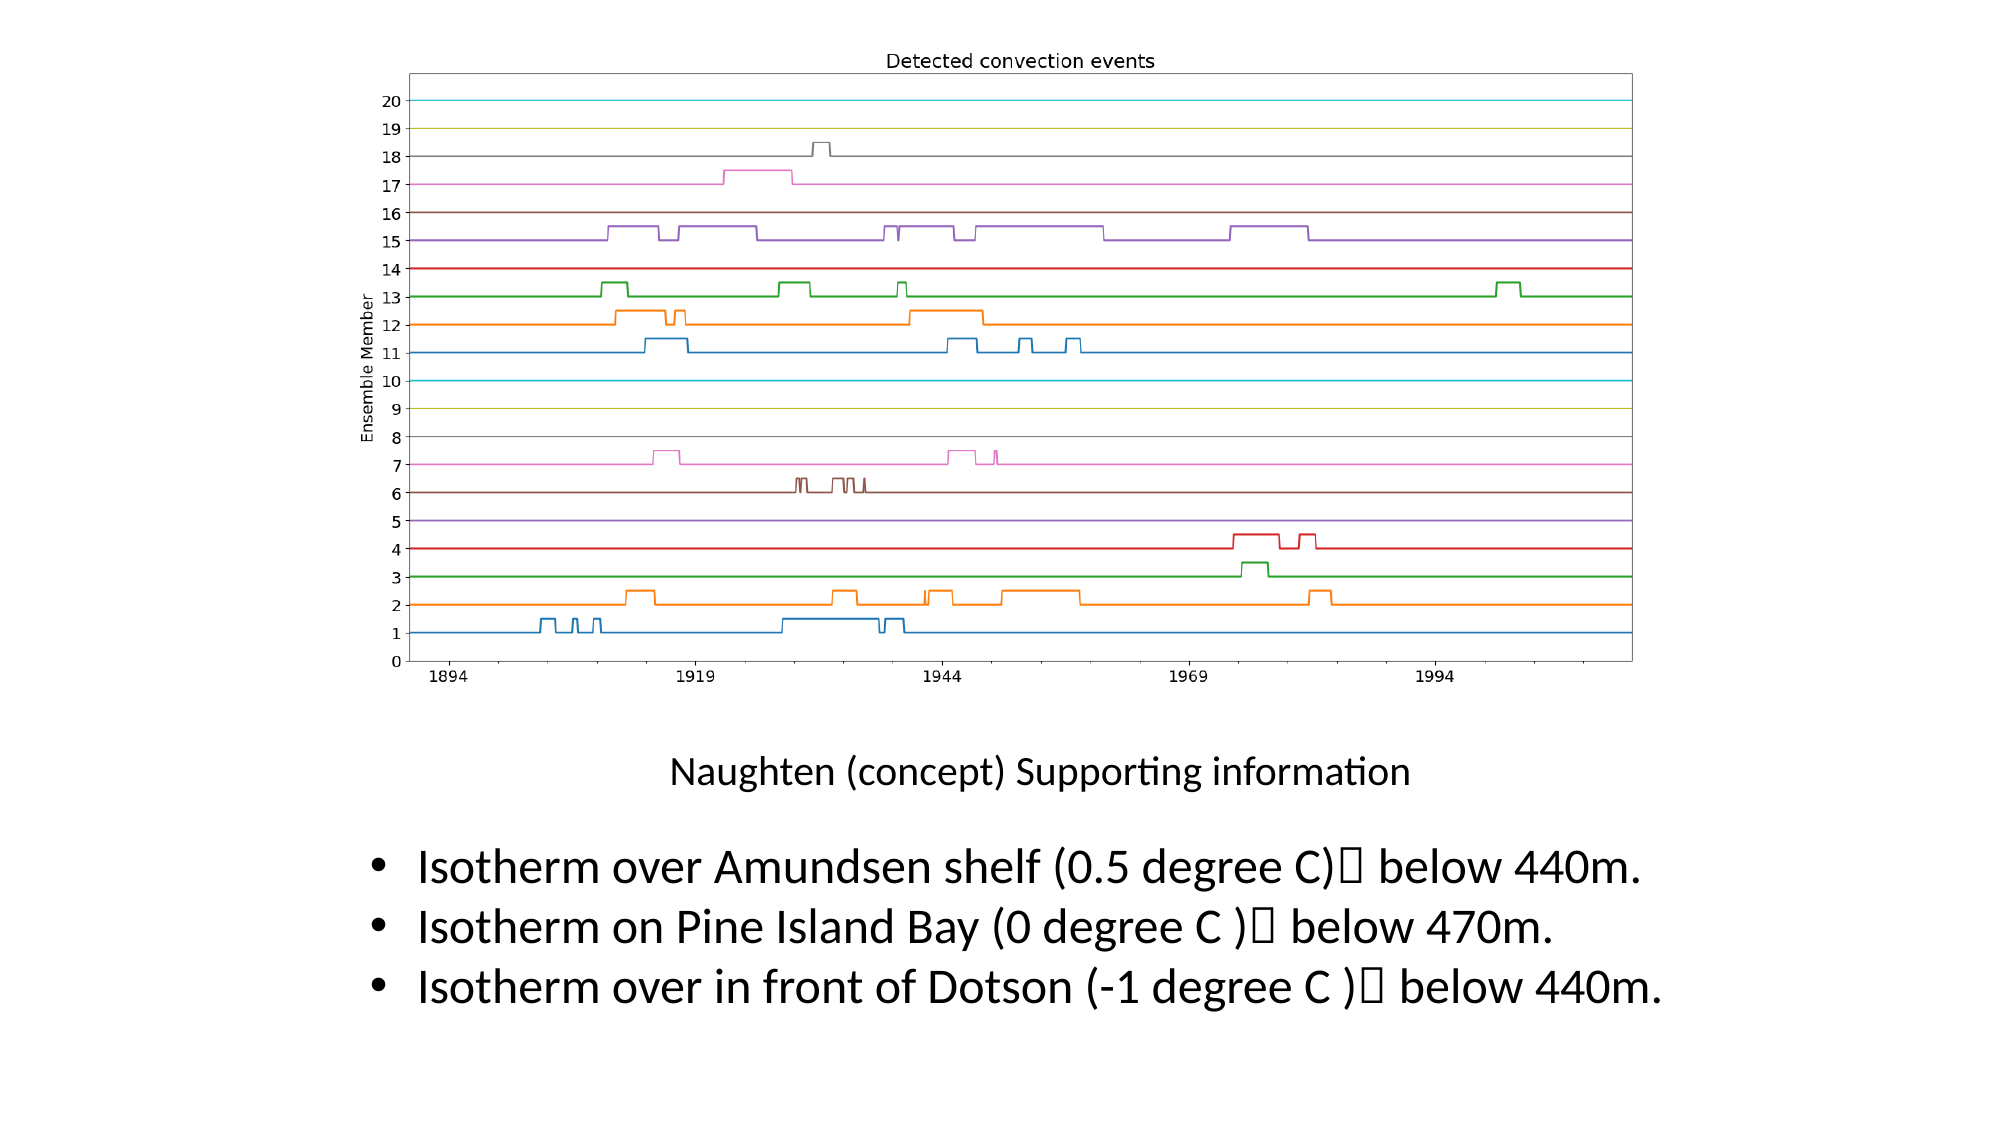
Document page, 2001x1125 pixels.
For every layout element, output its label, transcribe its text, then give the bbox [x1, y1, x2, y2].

text_box Naughten (concept) Supporting information [617, 744, 1465, 795]
text_box Isotherm over Amundsen shelf (0.5 degree C) below 440m. Isotherm on Pine Island Bay (0 degree C ) below 470m. Isotherm over in front of Dotson (-1 degree C ) below 440m. [355, 826, 1817, 1022]
picture [329, 15, 1671, 729]
